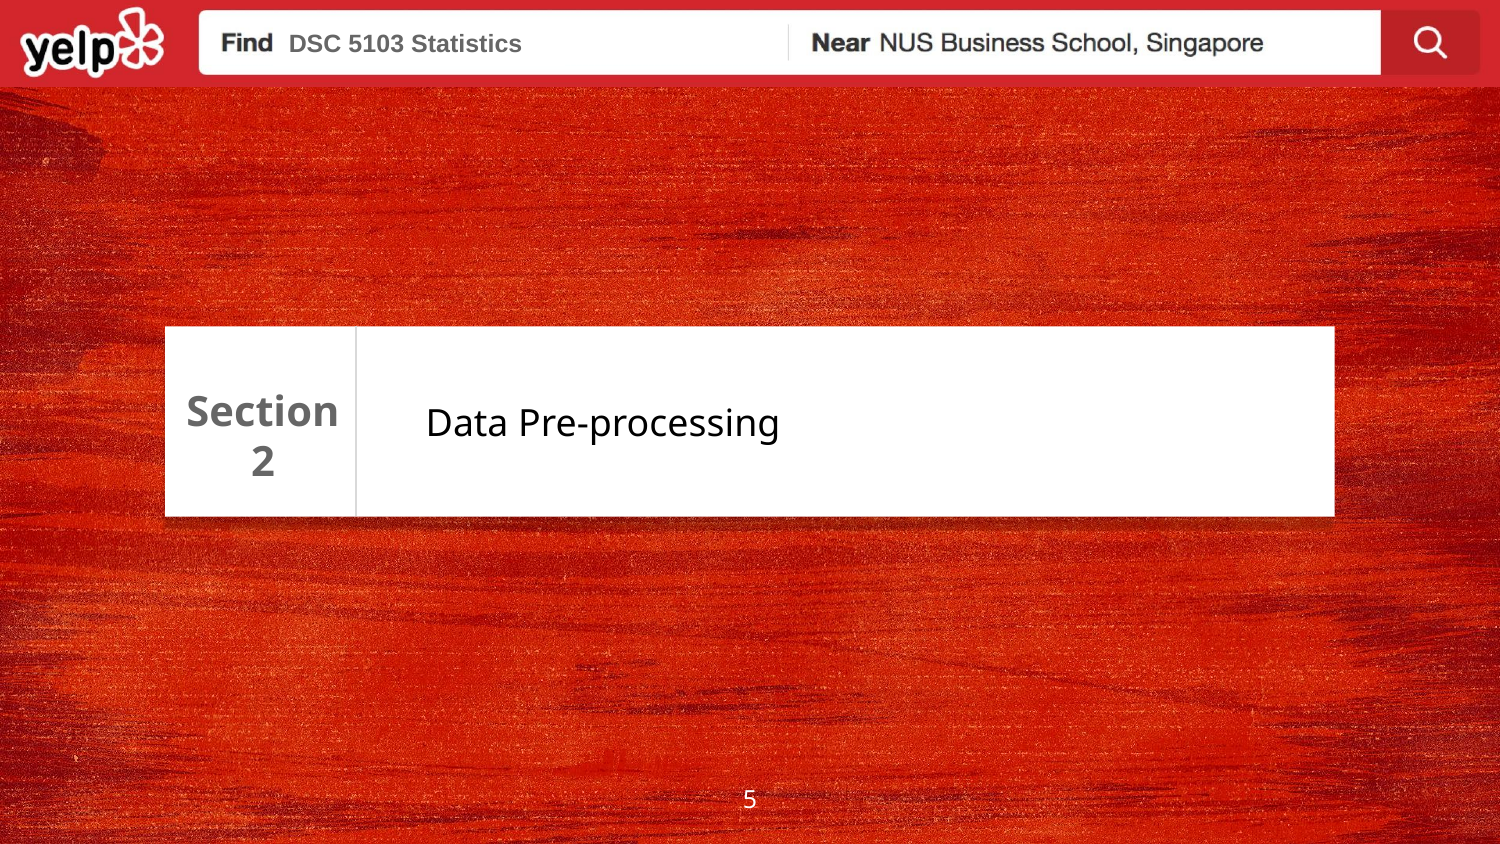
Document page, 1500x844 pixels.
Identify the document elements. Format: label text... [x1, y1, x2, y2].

picture [0, 0, 1500, 844]
subtitle Section 2 [142, 339, 384, 530]
title Data Pre-processing [410, 326, 1335, 517]
slide_number 5 [705, 756, 795, 844]
